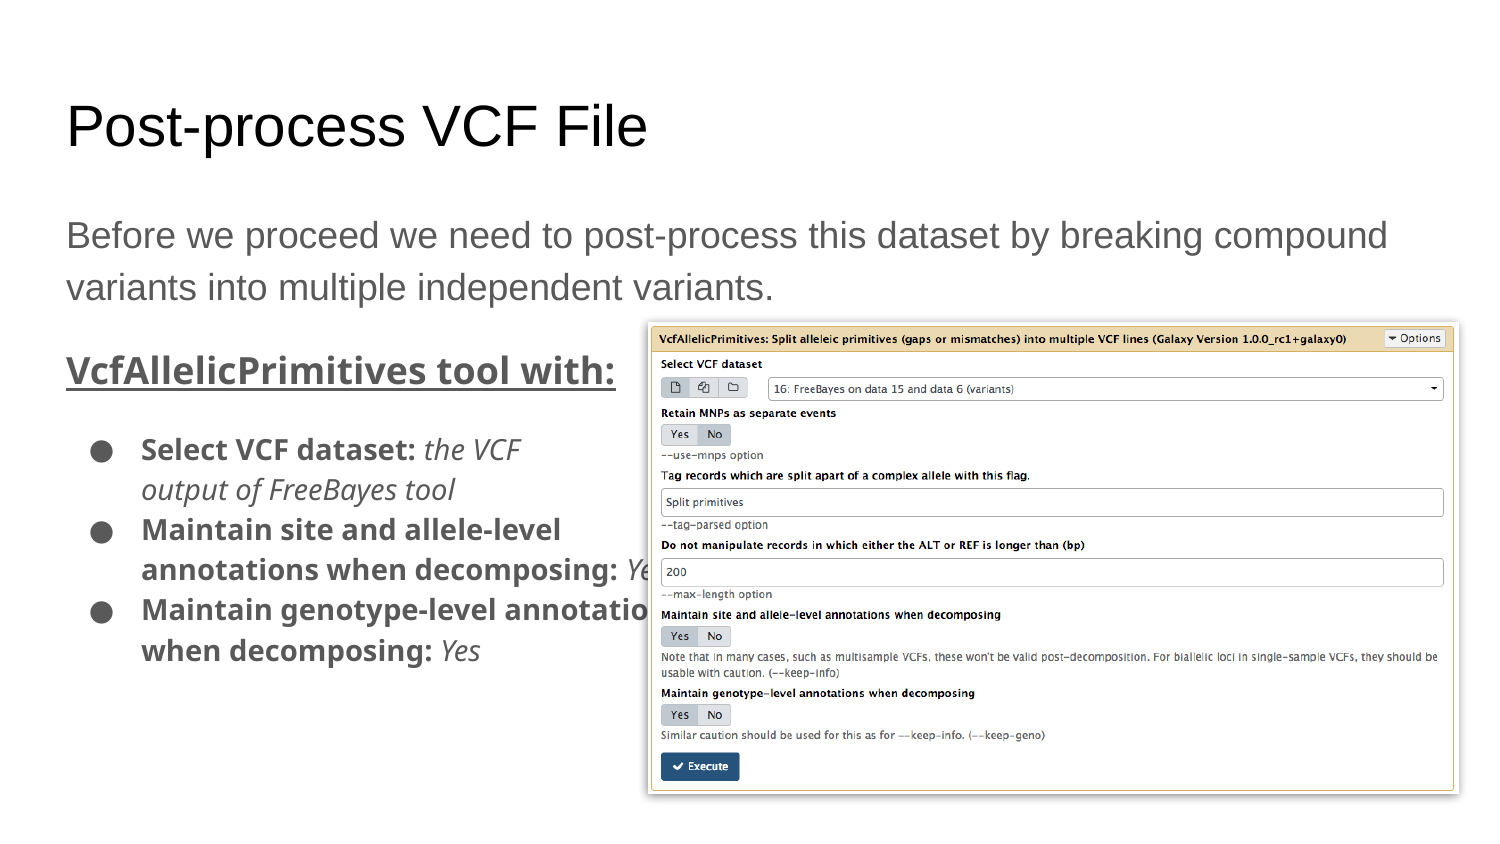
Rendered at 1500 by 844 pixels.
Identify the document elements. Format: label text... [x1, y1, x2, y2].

list Before we proceed we need to post-process this dataset by breaking compound variants into multiple independent variants. VcfAllelicPrimitives tool with: Select VCF dataset: the VCF output of FreeBayes tool Maintain site and allele-level annotations when decomposing: Yes Maintain genotype-level annotations when decomposing: Yes [51, 189, 1449, 750]
title Post-process VCF File [51, 72, 1449, 167]
picture [647, 321, 1459, 794]
